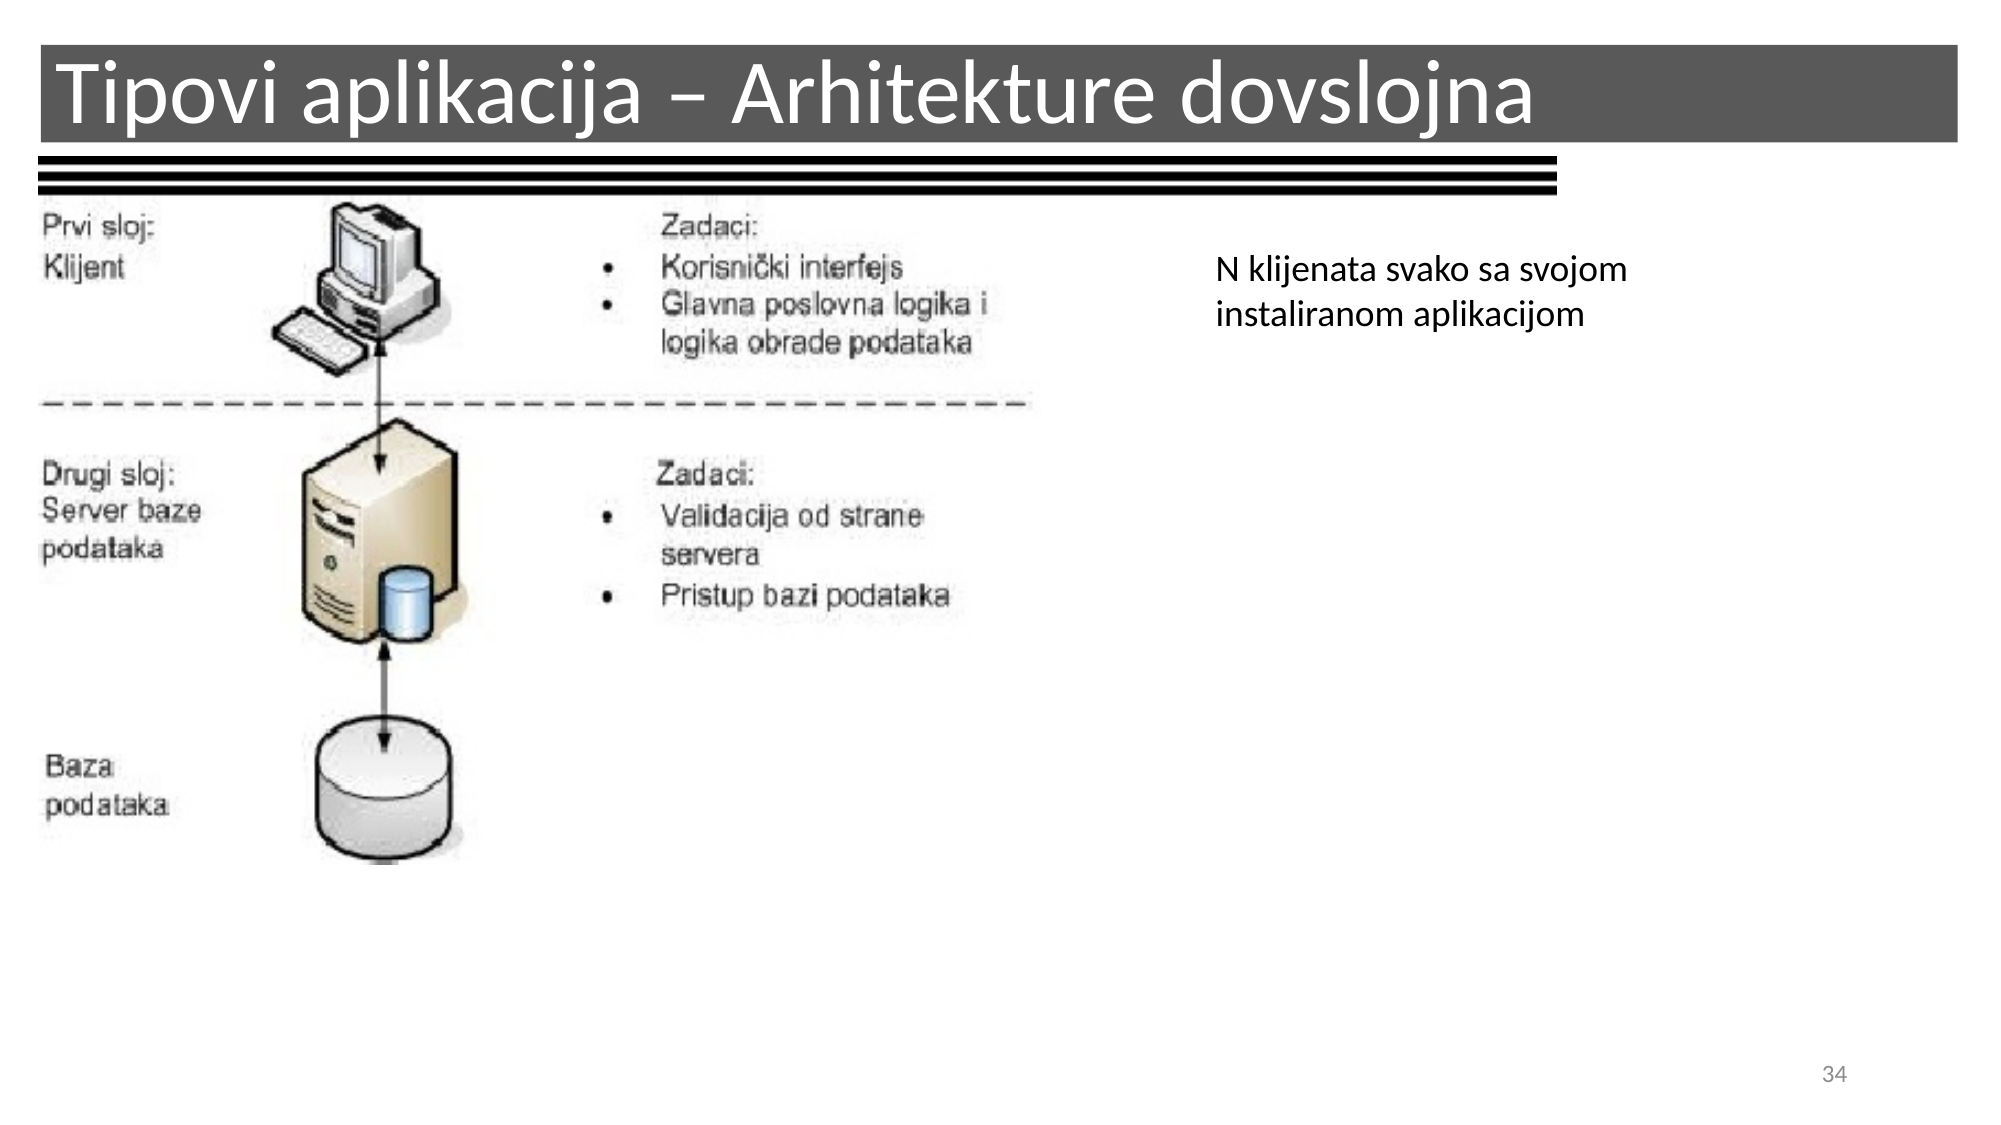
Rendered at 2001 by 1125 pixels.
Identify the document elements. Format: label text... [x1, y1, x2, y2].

text_box N klijenata svako sa svojom instaliranom aplikacijom [1557, 236, 1664, 341]
title Tipovi aplikacija – Arhitekture dovslojna [40, 44, 1958, 143]
slide_number 34 [1412, 1042, 1863, 1103]
picture [38, 156, 1557, 865]
